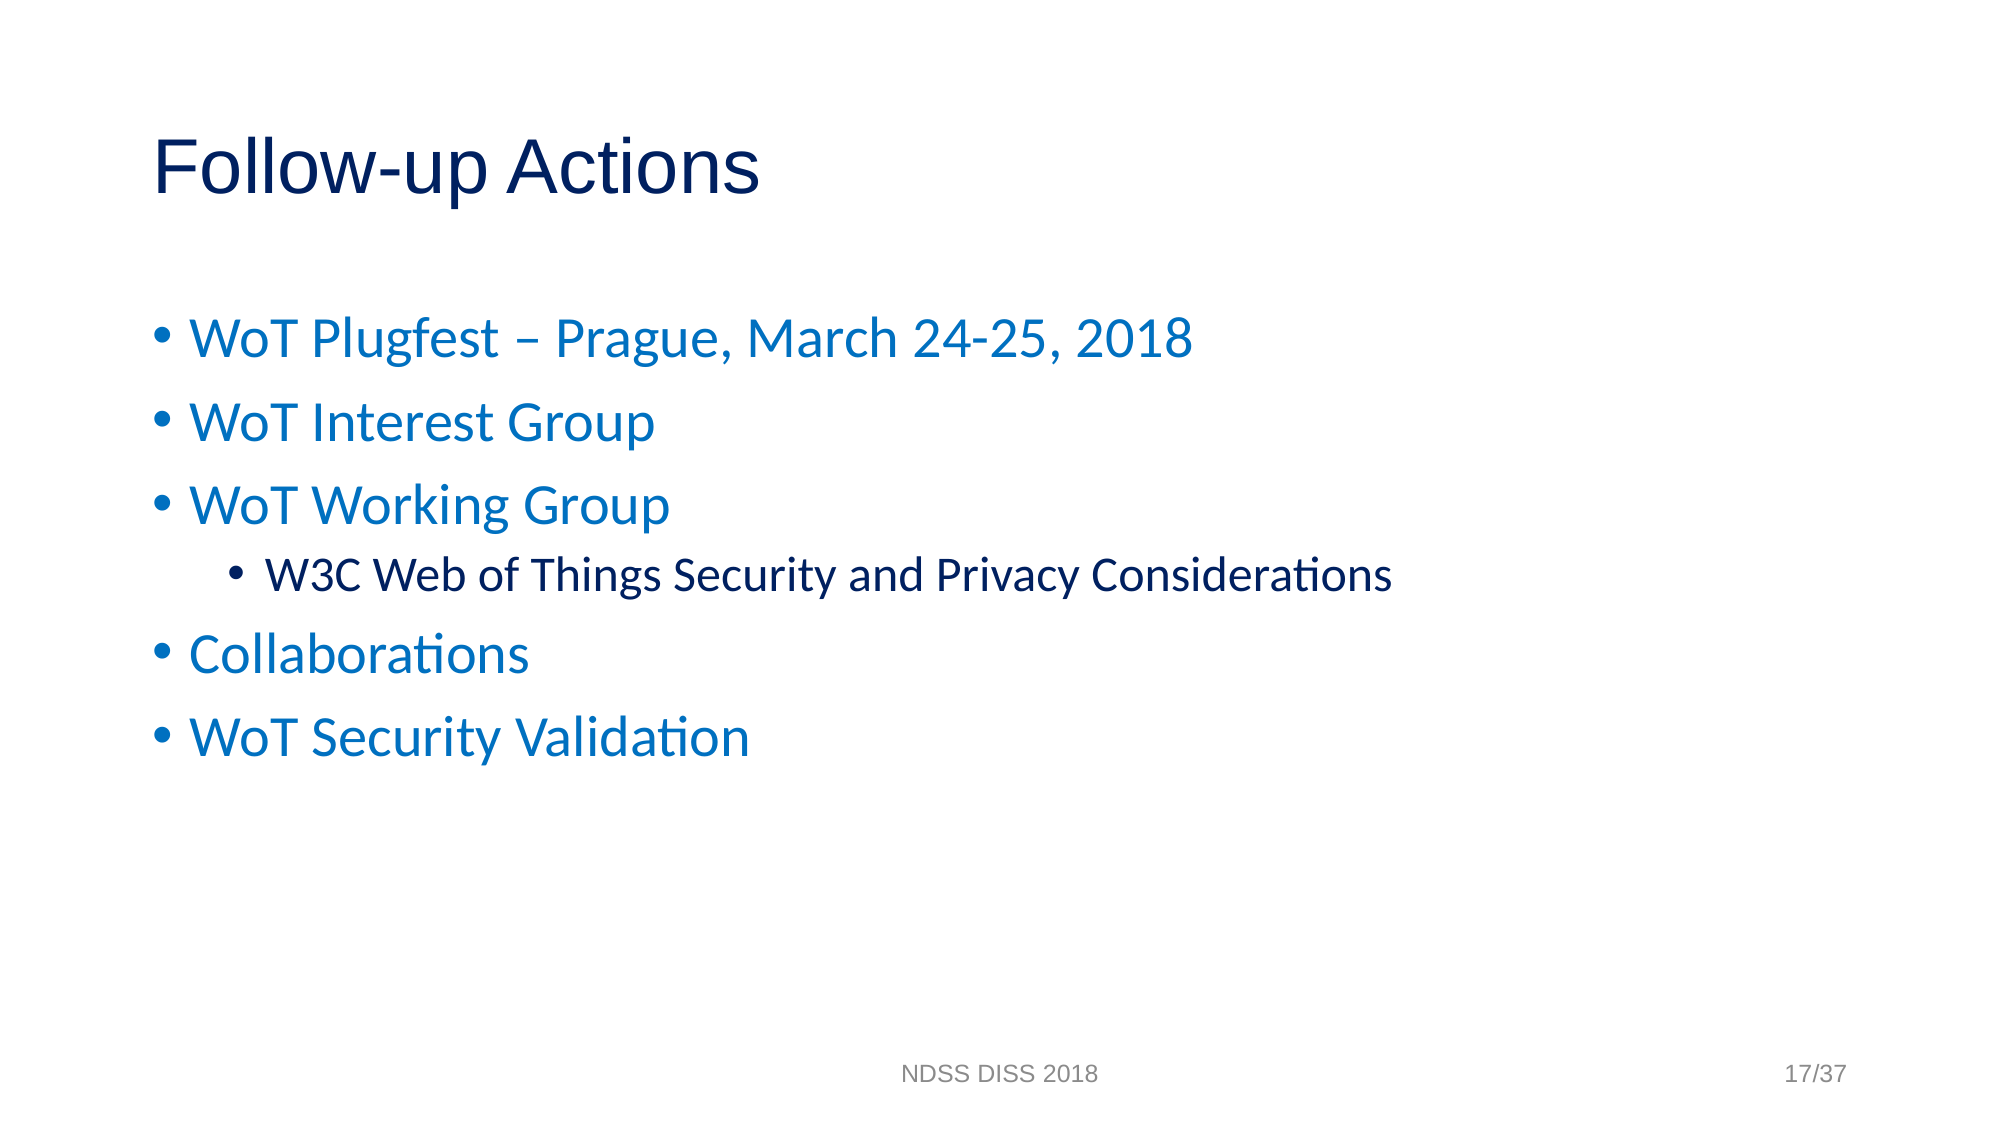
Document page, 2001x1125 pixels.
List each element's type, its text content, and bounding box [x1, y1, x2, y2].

footer NDSS DISS 2018 [662, 1042, 1338, 1103]
title Follow-up Actions [137, 59, 1863, 278]
list WoT Plugfest – Prague, March 24-25, 2018 WoT Interest Group WoT Working Group W3C Web of Things Security and Privacy Considerations Collaborations WoT Security Validation [137, 299, 1863, 1014]
slide_number 17/37 [1412, 1042, 1863, 1103]
